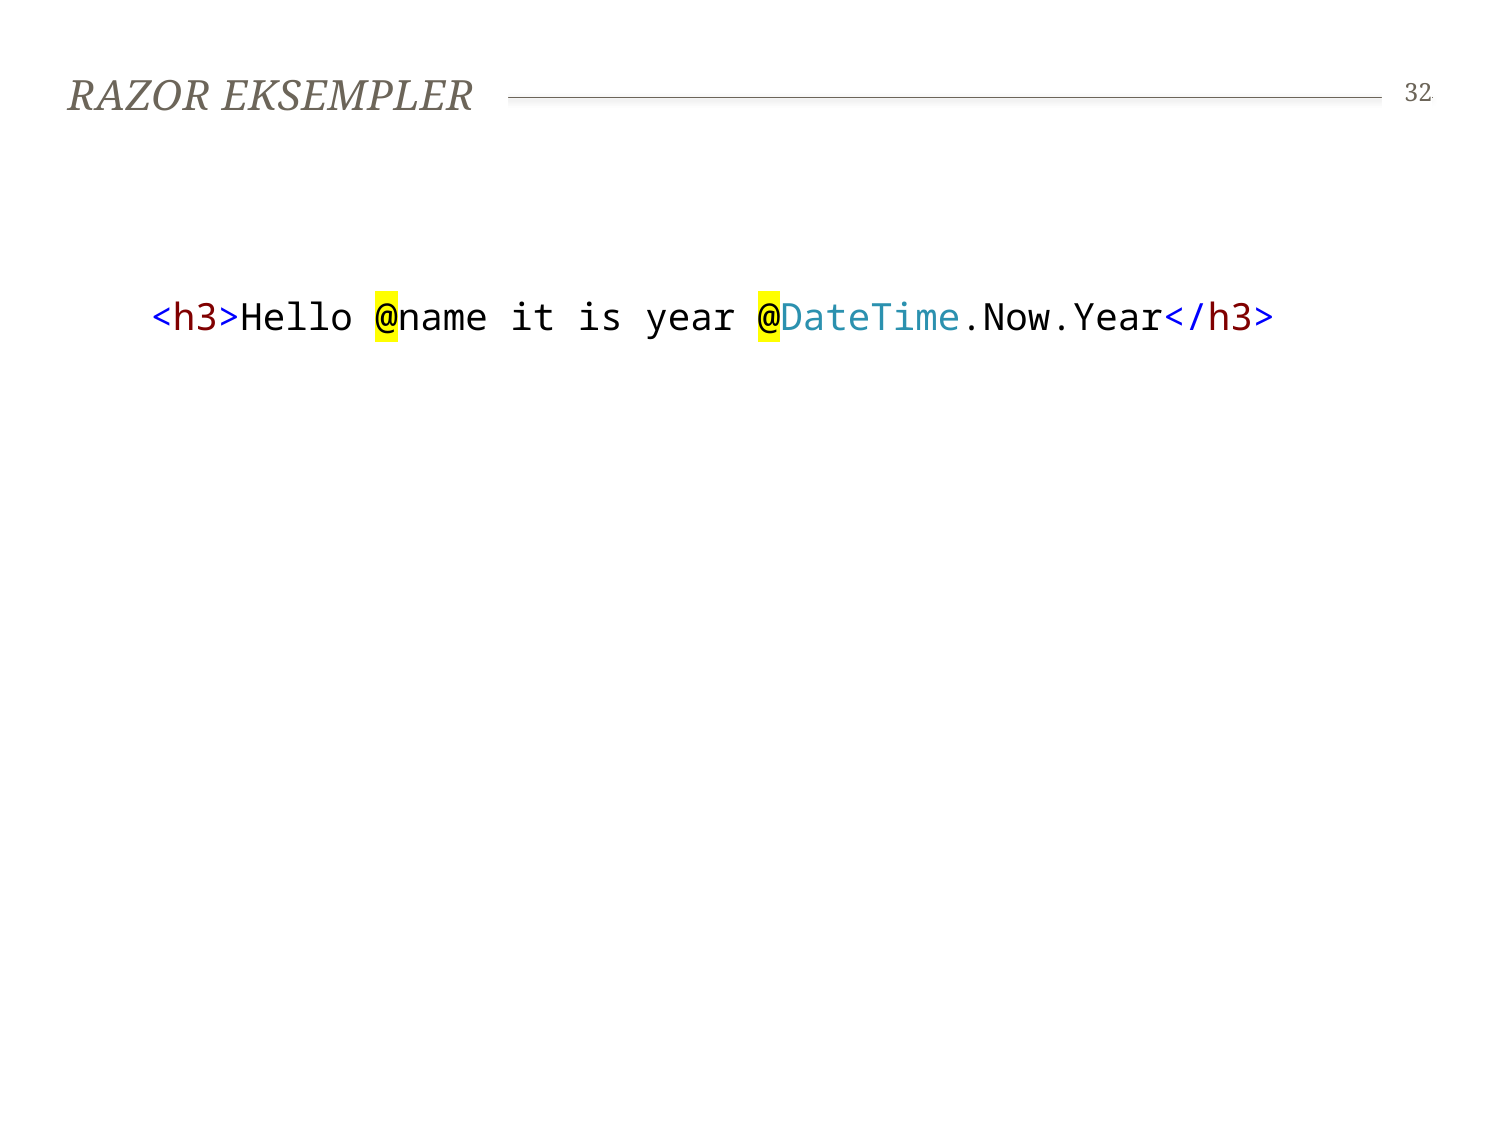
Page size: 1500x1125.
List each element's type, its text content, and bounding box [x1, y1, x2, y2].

text_box <h3>Hello @name it is year @DateTime.Now.Year</h3> [135, 278, 1435, 346]
title Razor eksempler [52, 68, 509, 120]
slide_number 32 [1381, 70, 1433, 117]
